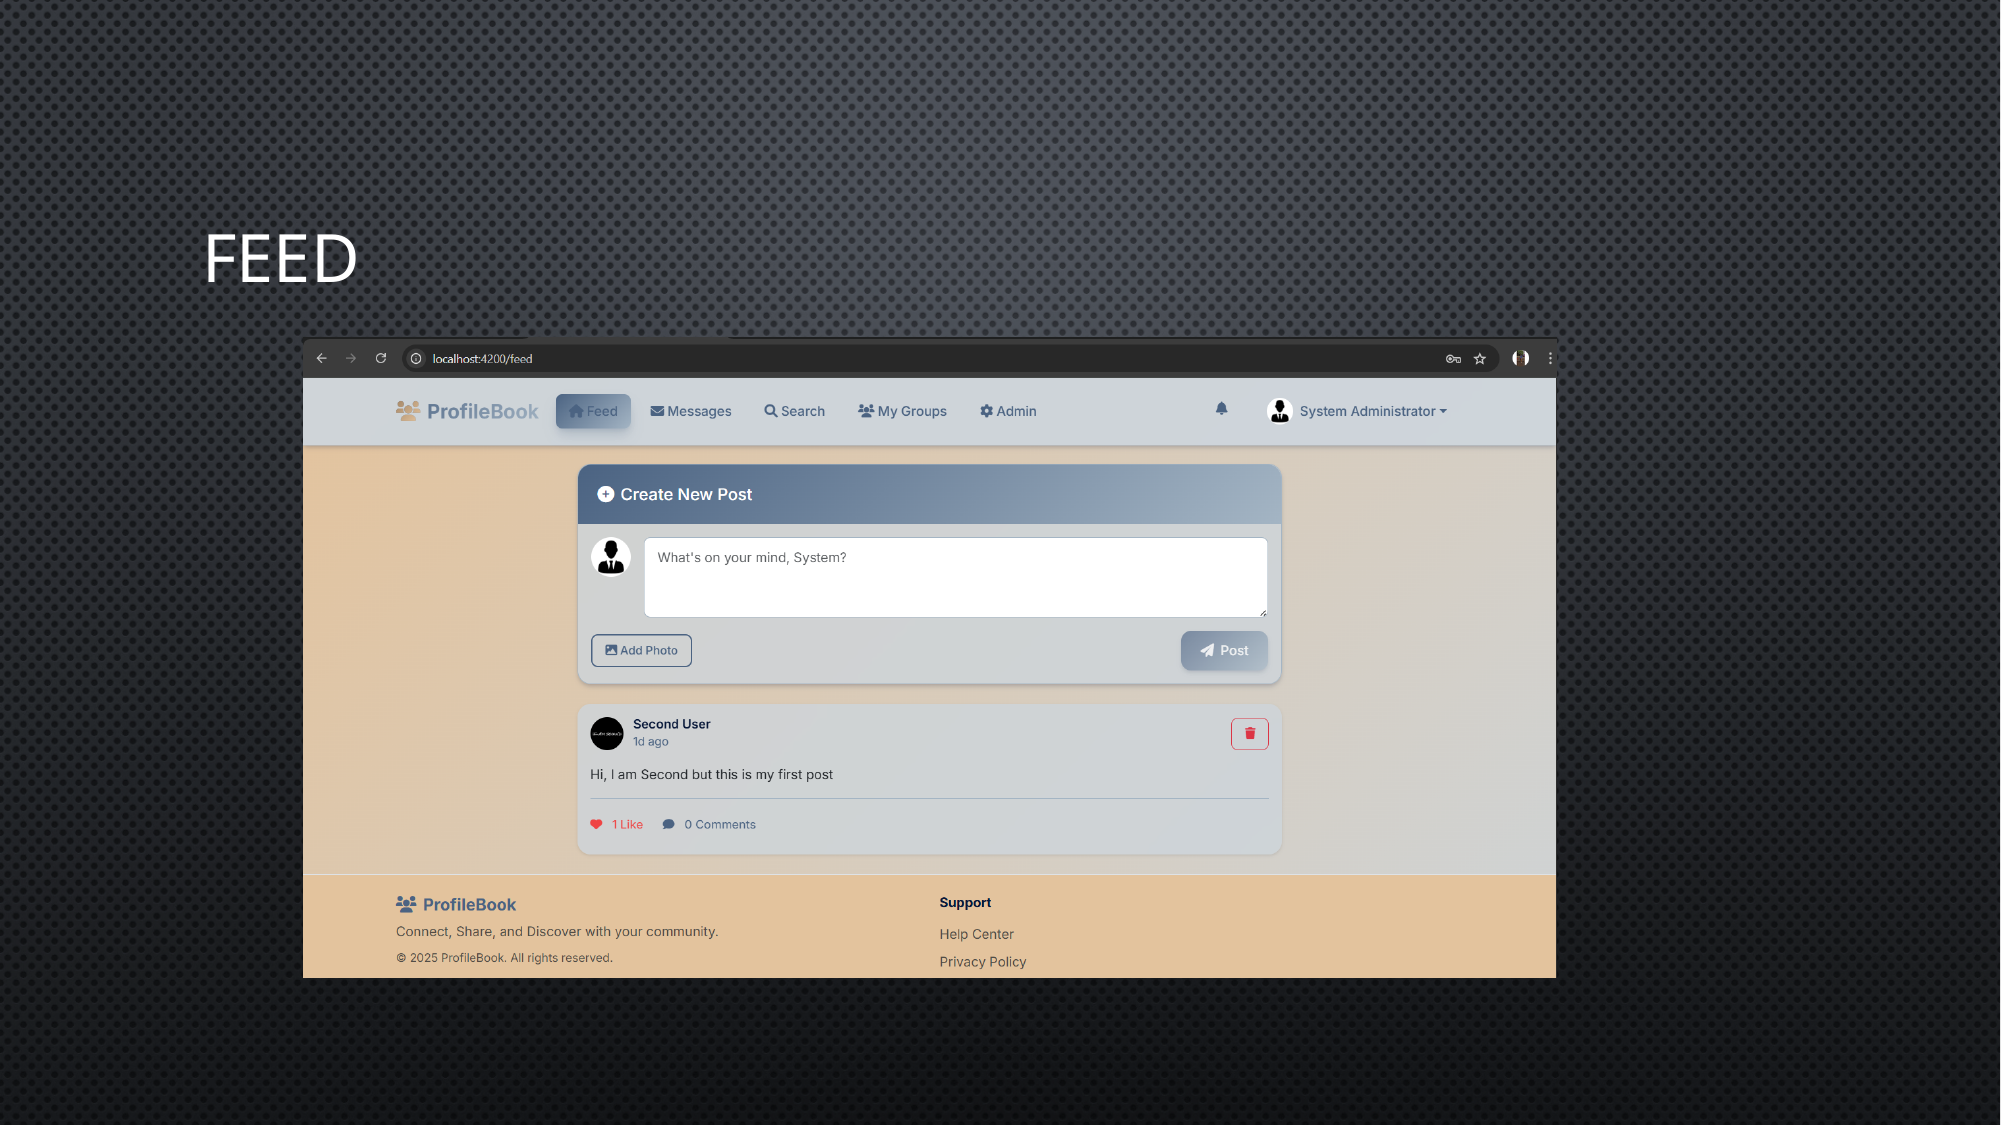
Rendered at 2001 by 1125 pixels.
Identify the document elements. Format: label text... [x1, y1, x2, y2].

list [302, 337, 1557, 979]
title Feed [187, 99, 1813, 413]
